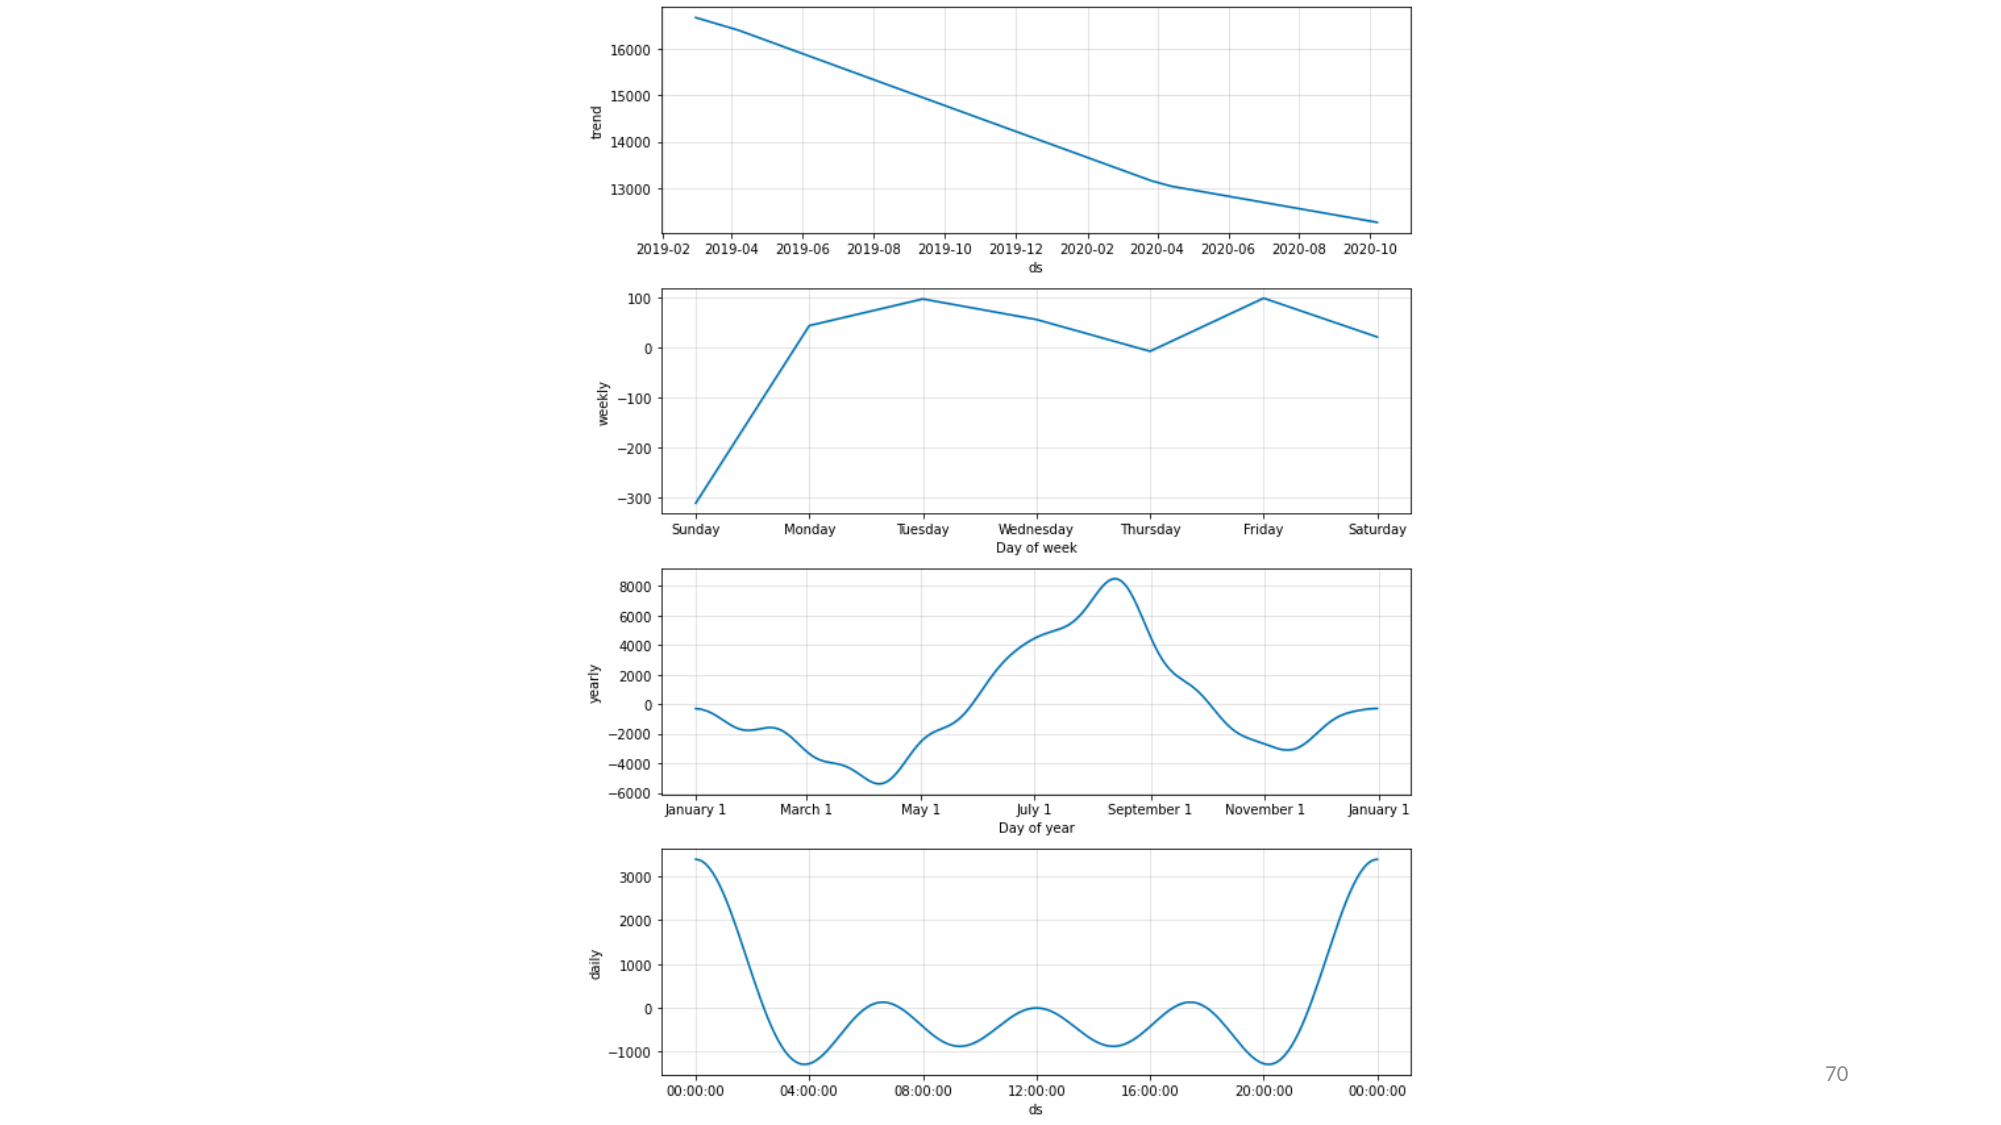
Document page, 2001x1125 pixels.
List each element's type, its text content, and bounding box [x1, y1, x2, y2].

picture [580, 0, 1420, 1125]
slide_number 69 [1420, 1042, 1864, 1103]
